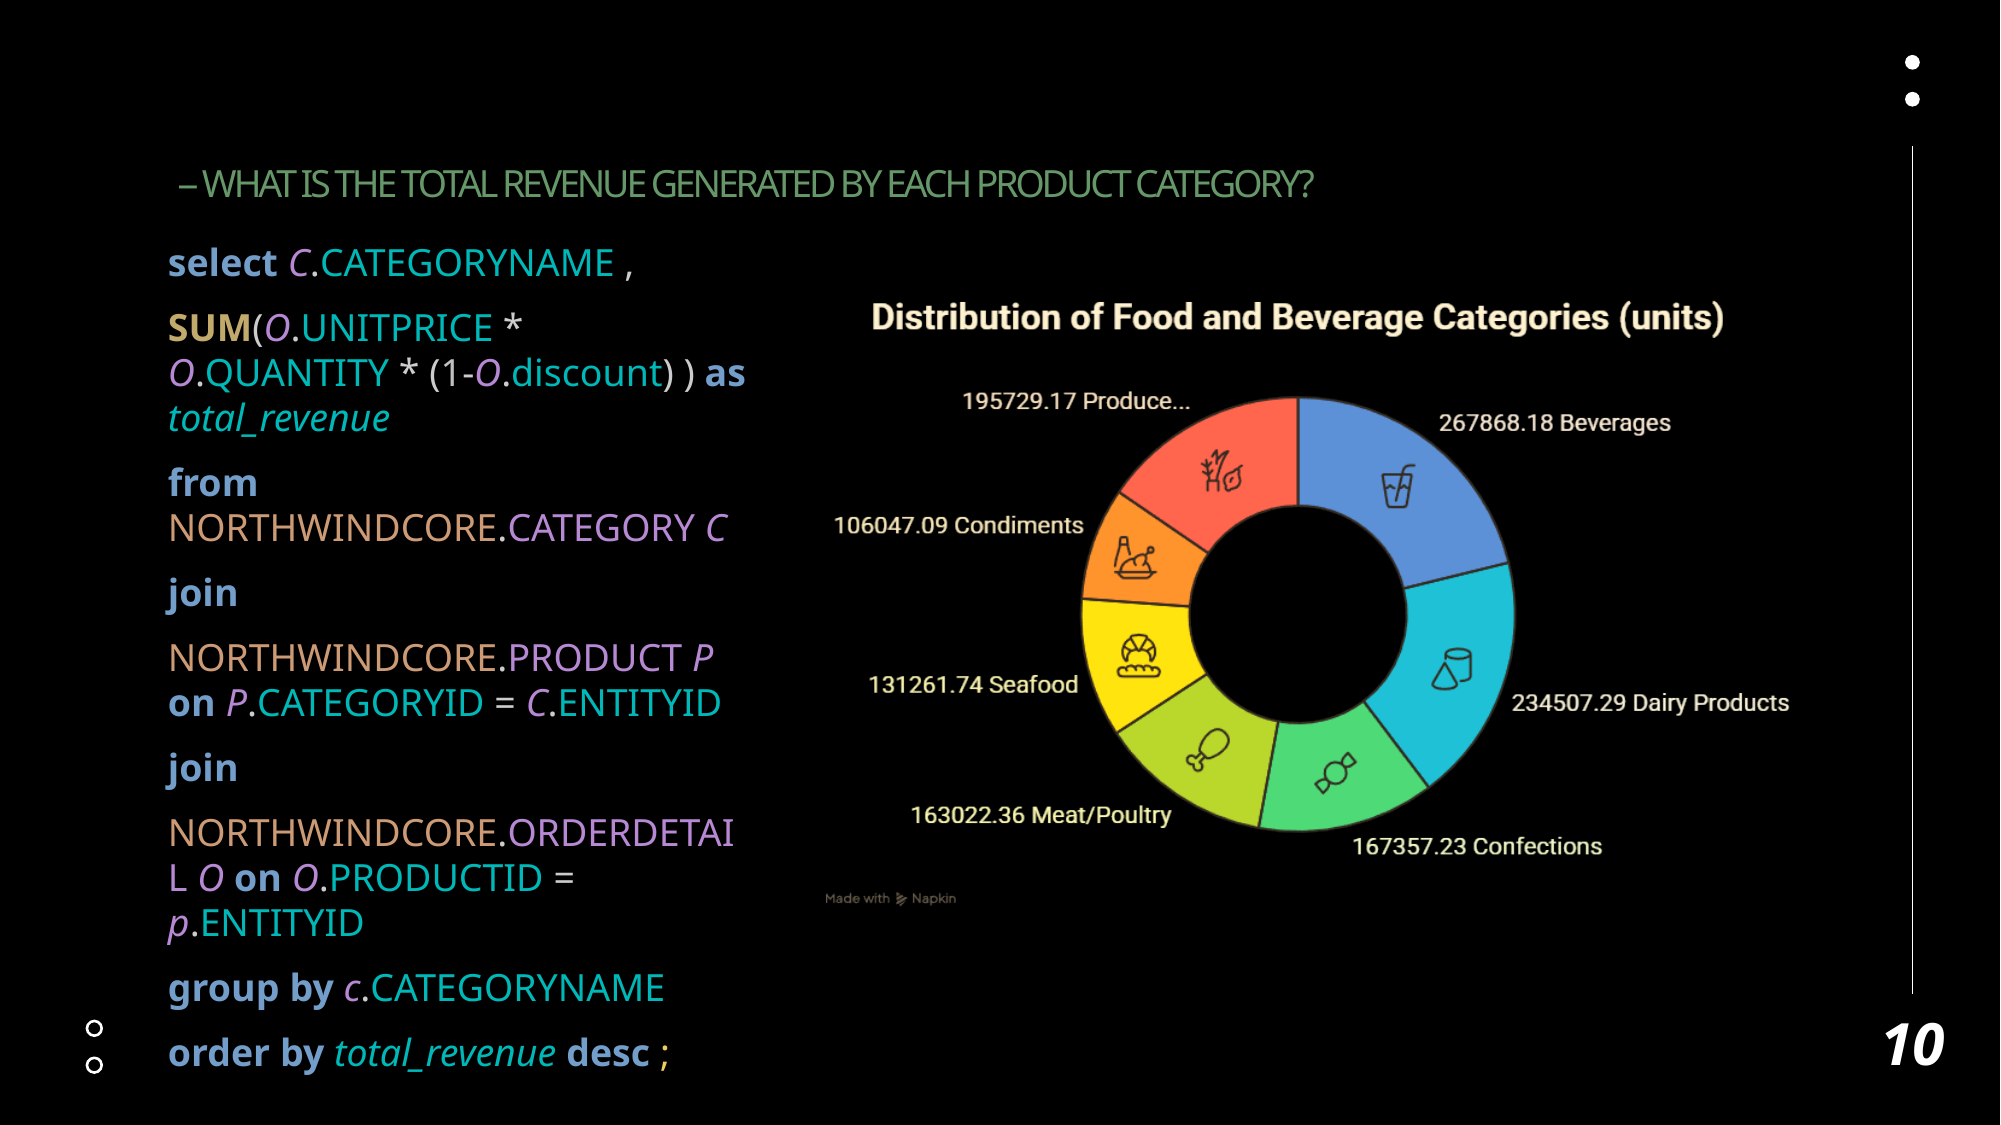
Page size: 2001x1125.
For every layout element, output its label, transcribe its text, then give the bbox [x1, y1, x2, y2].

list select C.CATEGORYNAME , SUM(O.UNITPRICE * O.QUANTITY * (1-O.discount) ) as total_revenue from NORTHWINDCORE.CATEGORY C join NORTHWINDCORE.PRODUCT P on P.CATEGORYID = C.ENTITYID join NORTHWINDCORE.ORDERDETAIL O on O.PRODUCTID = p.ENTITYID group by c.CATEGORYNAME order by total_revenue desc ; [168, 238, 751, 514]
text_box -- What is the total revenue generated by each product category? [177, 157, 2000, 263]
slide_number 10 [1853, 1024, 1972, 1070]
picture [796, 238, 1829, 933]
